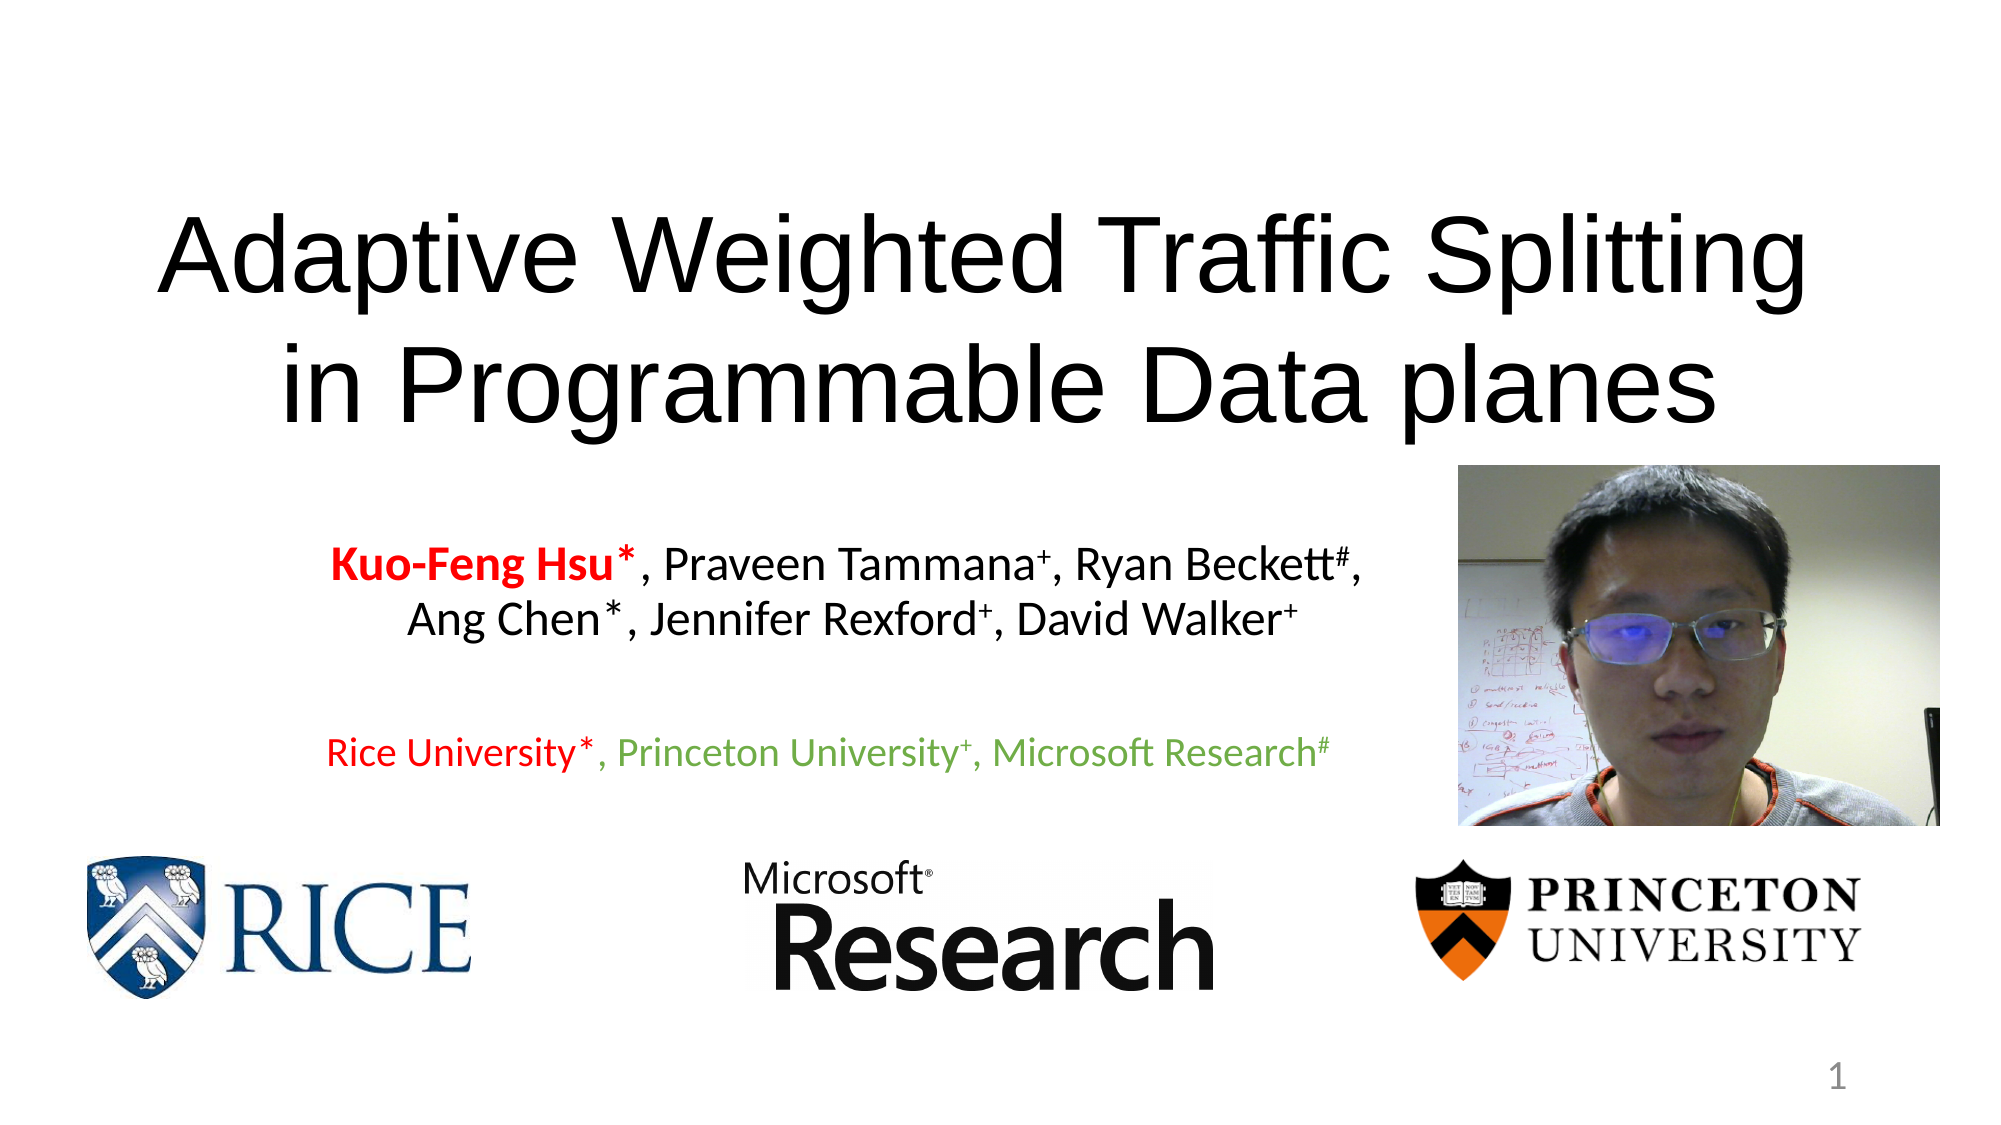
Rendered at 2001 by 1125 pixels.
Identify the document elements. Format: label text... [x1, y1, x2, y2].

text_box Kuo-Feng Hsu*, Praveen Tammana+, Ryan Beckett#, Ang Chen*, Jennifer Rexford+, David Walker+ [27, 530, 1678, 971]
picture [87, 856, 471, 999]
slide_number 1 [1412, 1042, 1863, 1103]
picture [745, 860, 1213, 991]
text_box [1457, 464, 1940, 827]
text_box Rice University*, Princeton University+, Microsoft Research# [311, 716, 1345, 782]
picture [1413, 859, 1864, 981]
title Adaptive Weighted Traffic Splitting in Programmable Data planes [27, 94, 1973, 453]
